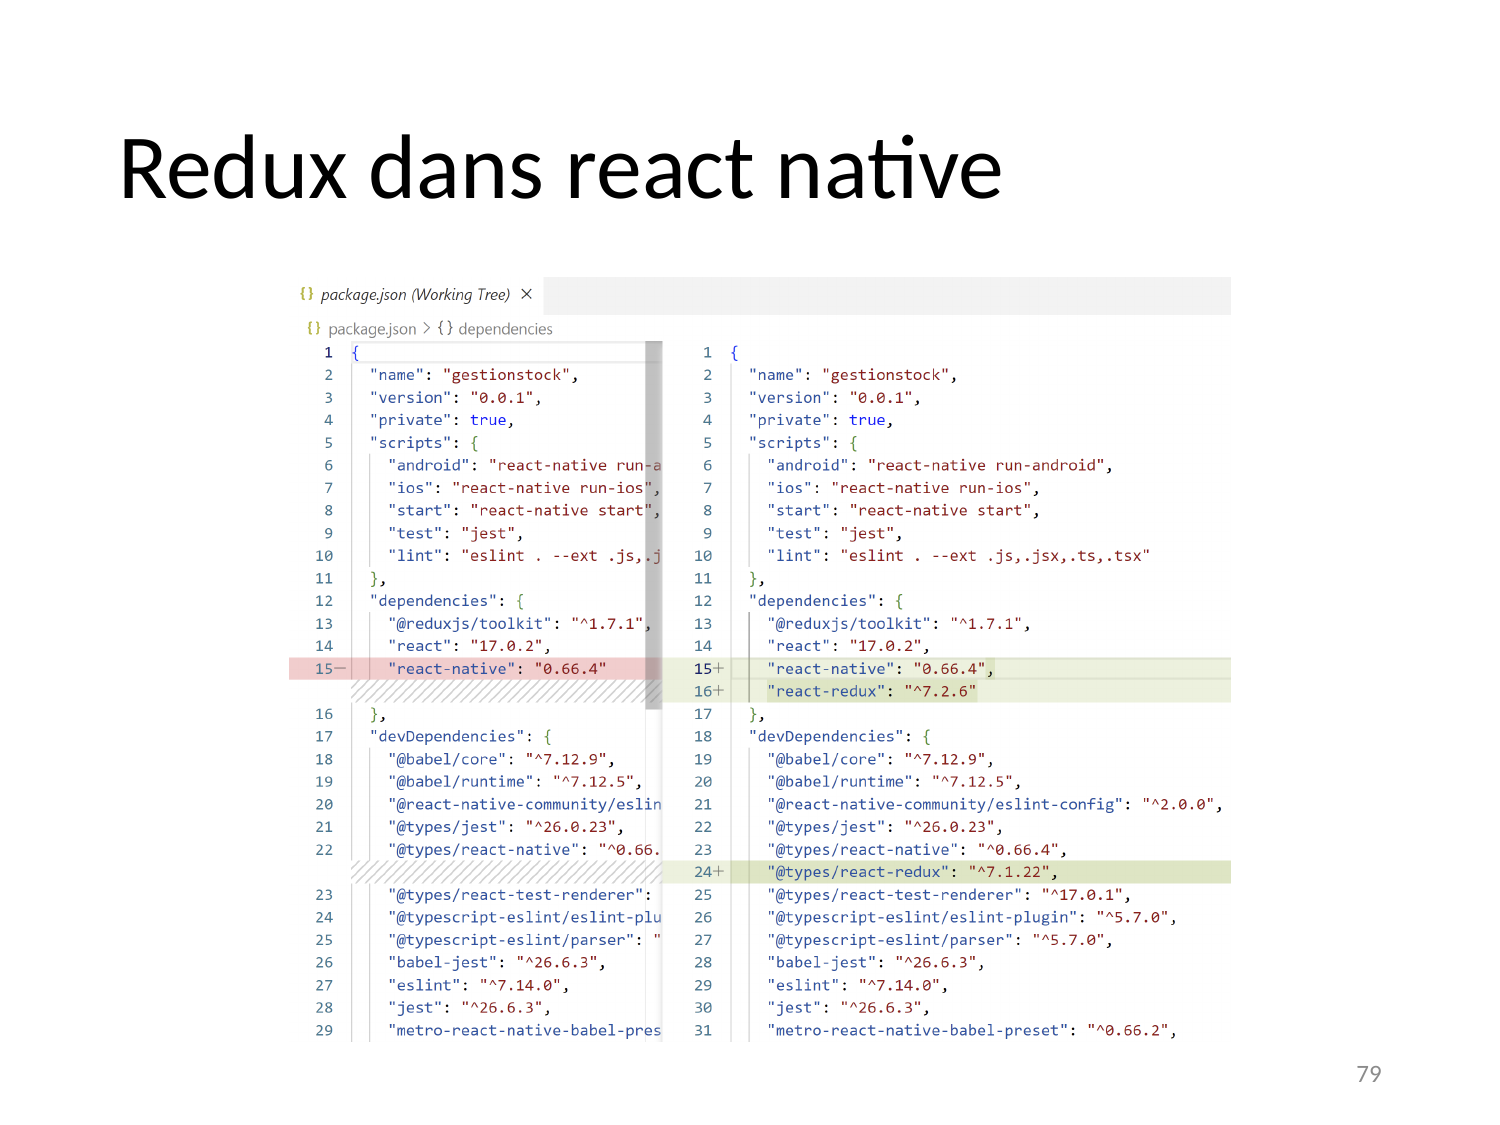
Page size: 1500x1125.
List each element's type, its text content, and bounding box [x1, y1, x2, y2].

picture [289, 277, 1231, 1042]
slide_number 79 [1059, 1042, 1397, 1103]
title Redux dans react native [103, 59, 1397, 278]
